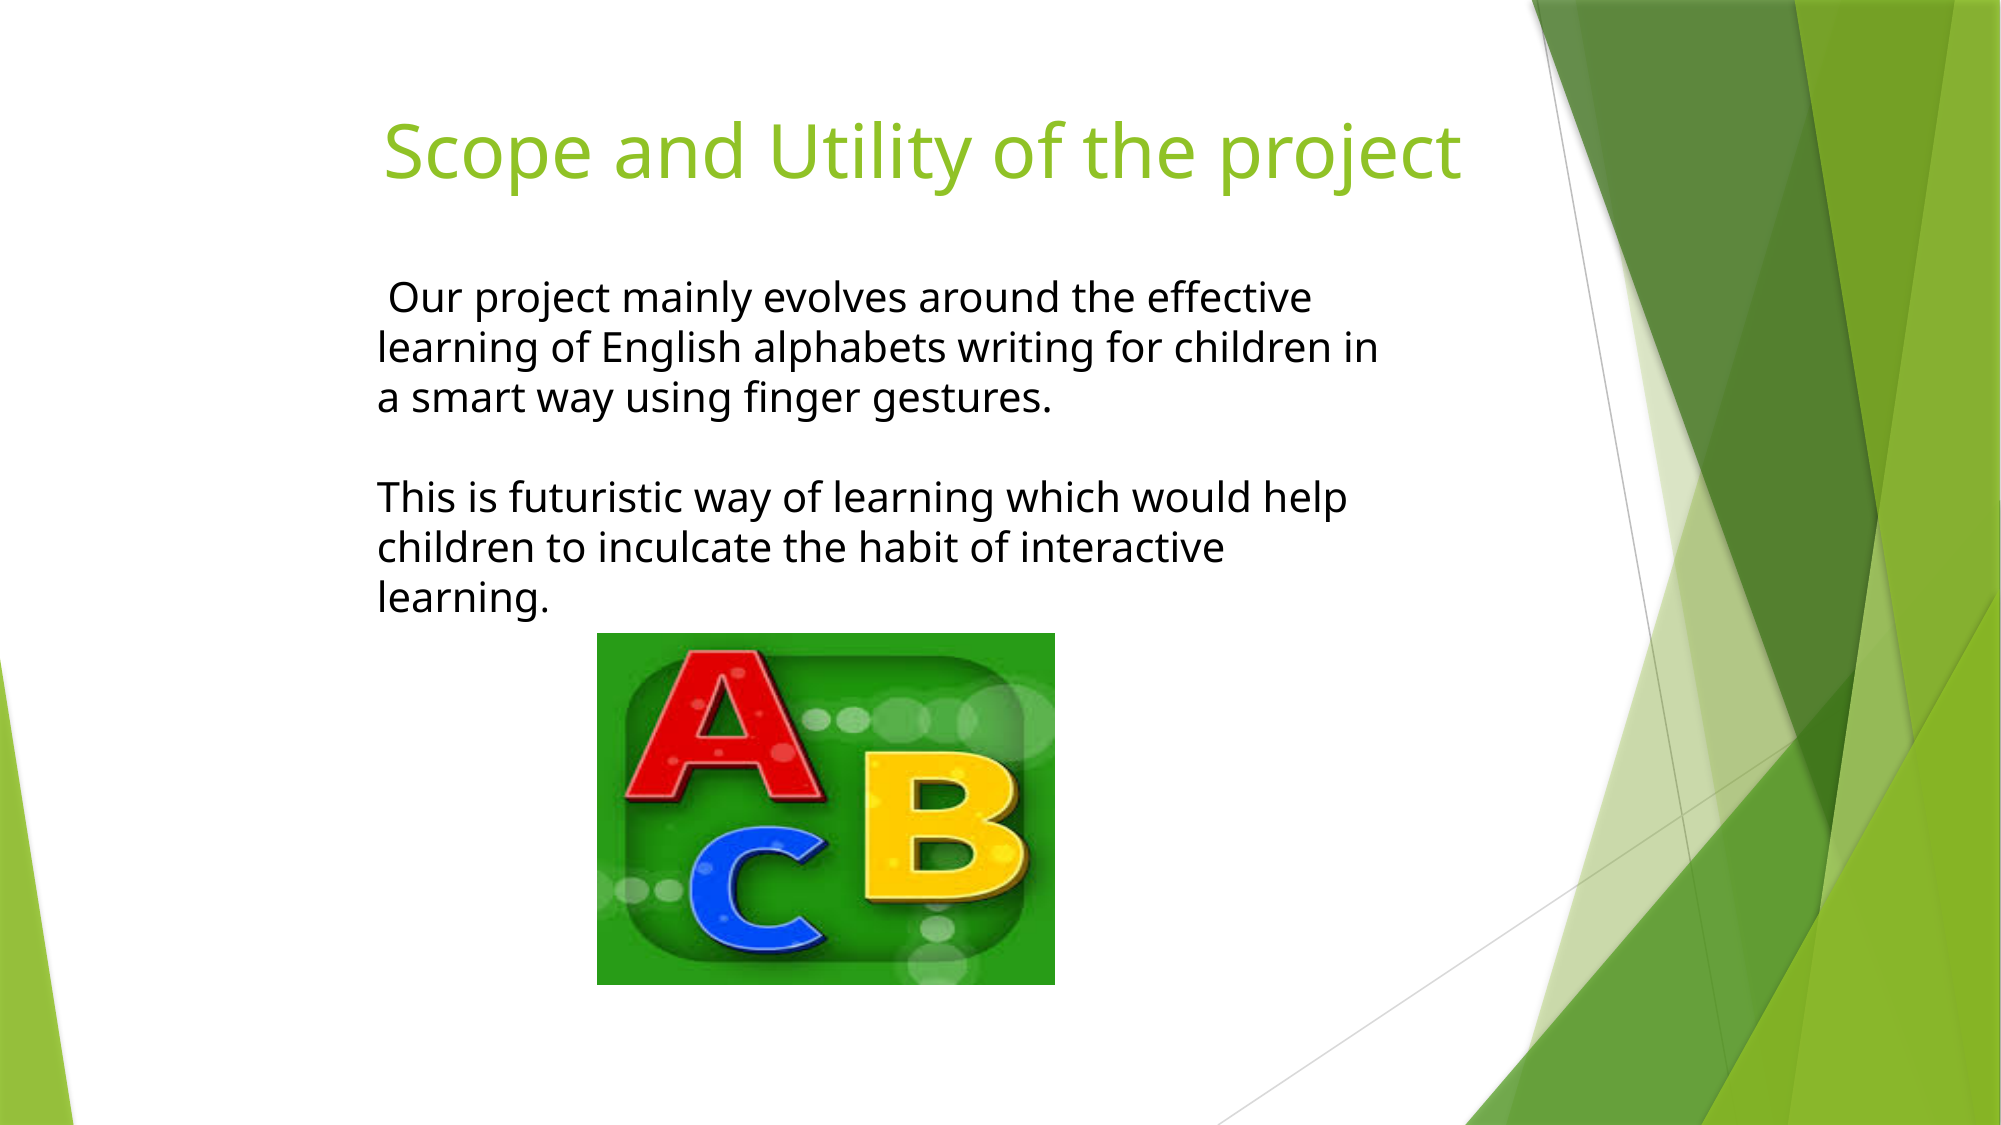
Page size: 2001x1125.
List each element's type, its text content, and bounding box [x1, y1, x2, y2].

picture [597, 632, 1055, 986]
title Scope and Utility of the project [218, 95, 1629, 313]
text_box Our project mainly evolves around the effective learning of English alphabets writing for children in a smart way using finger gestures. This is futuristic way of learning which would help children to inculcate the habit of interactive learning. [362, 263, 1413, 629]
